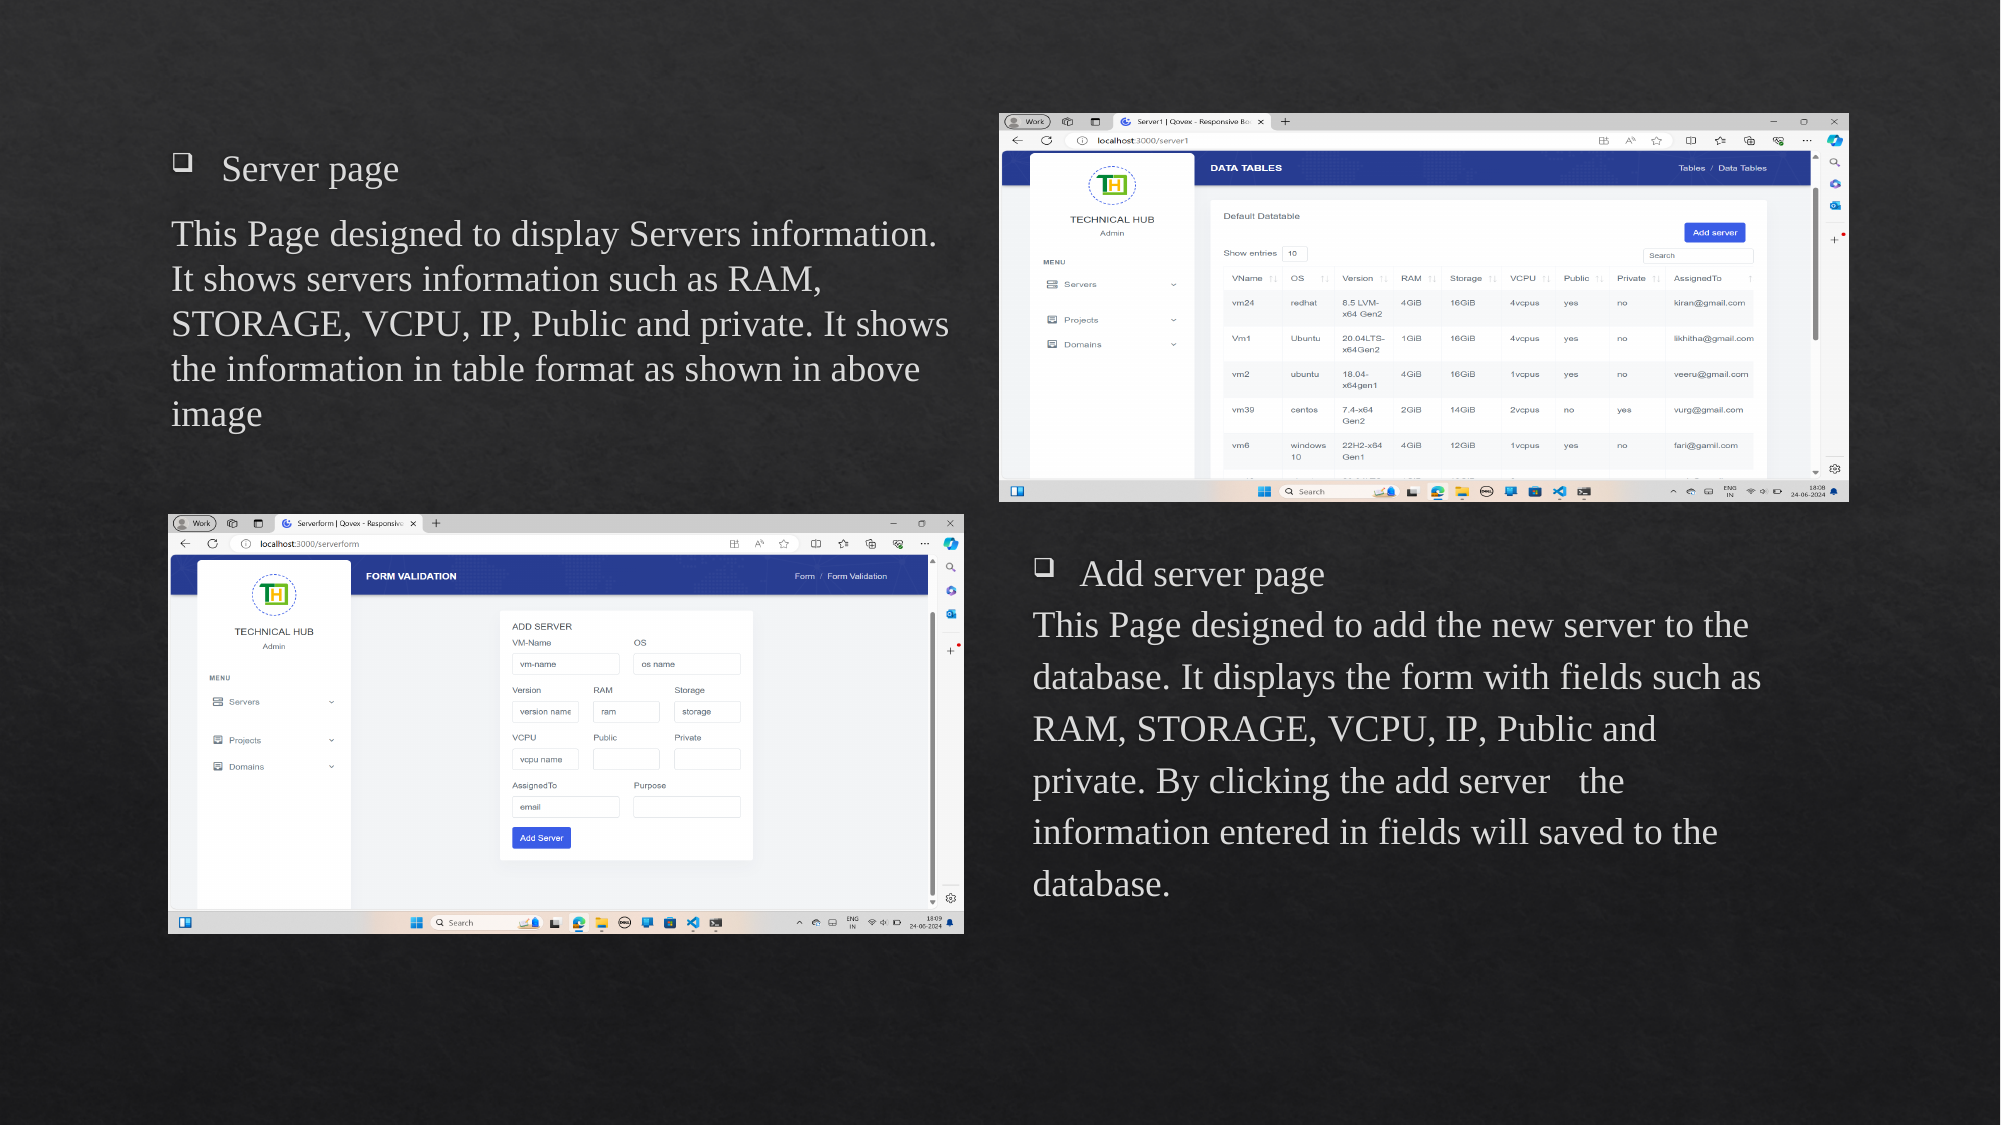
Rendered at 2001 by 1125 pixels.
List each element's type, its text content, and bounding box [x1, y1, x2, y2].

picture [999, 113, 1849, 502]
list Server page This Page designed to display Servers information. It shows servers information such as RAM, STORAGE, VCPU, IP, Public and private. It shows the information in table format as shown in above image [149, 136, 980, 1019]
list Add server page This Page designed to add the new server to the database. It displays the form with fields such as RAM, STORAGE, VCPU, IP, Public and private. By clicking the add server the information entered in fields will saved to the database. [1017, 511, 1849, 1019]
picture [167, 514, 964, 934]
